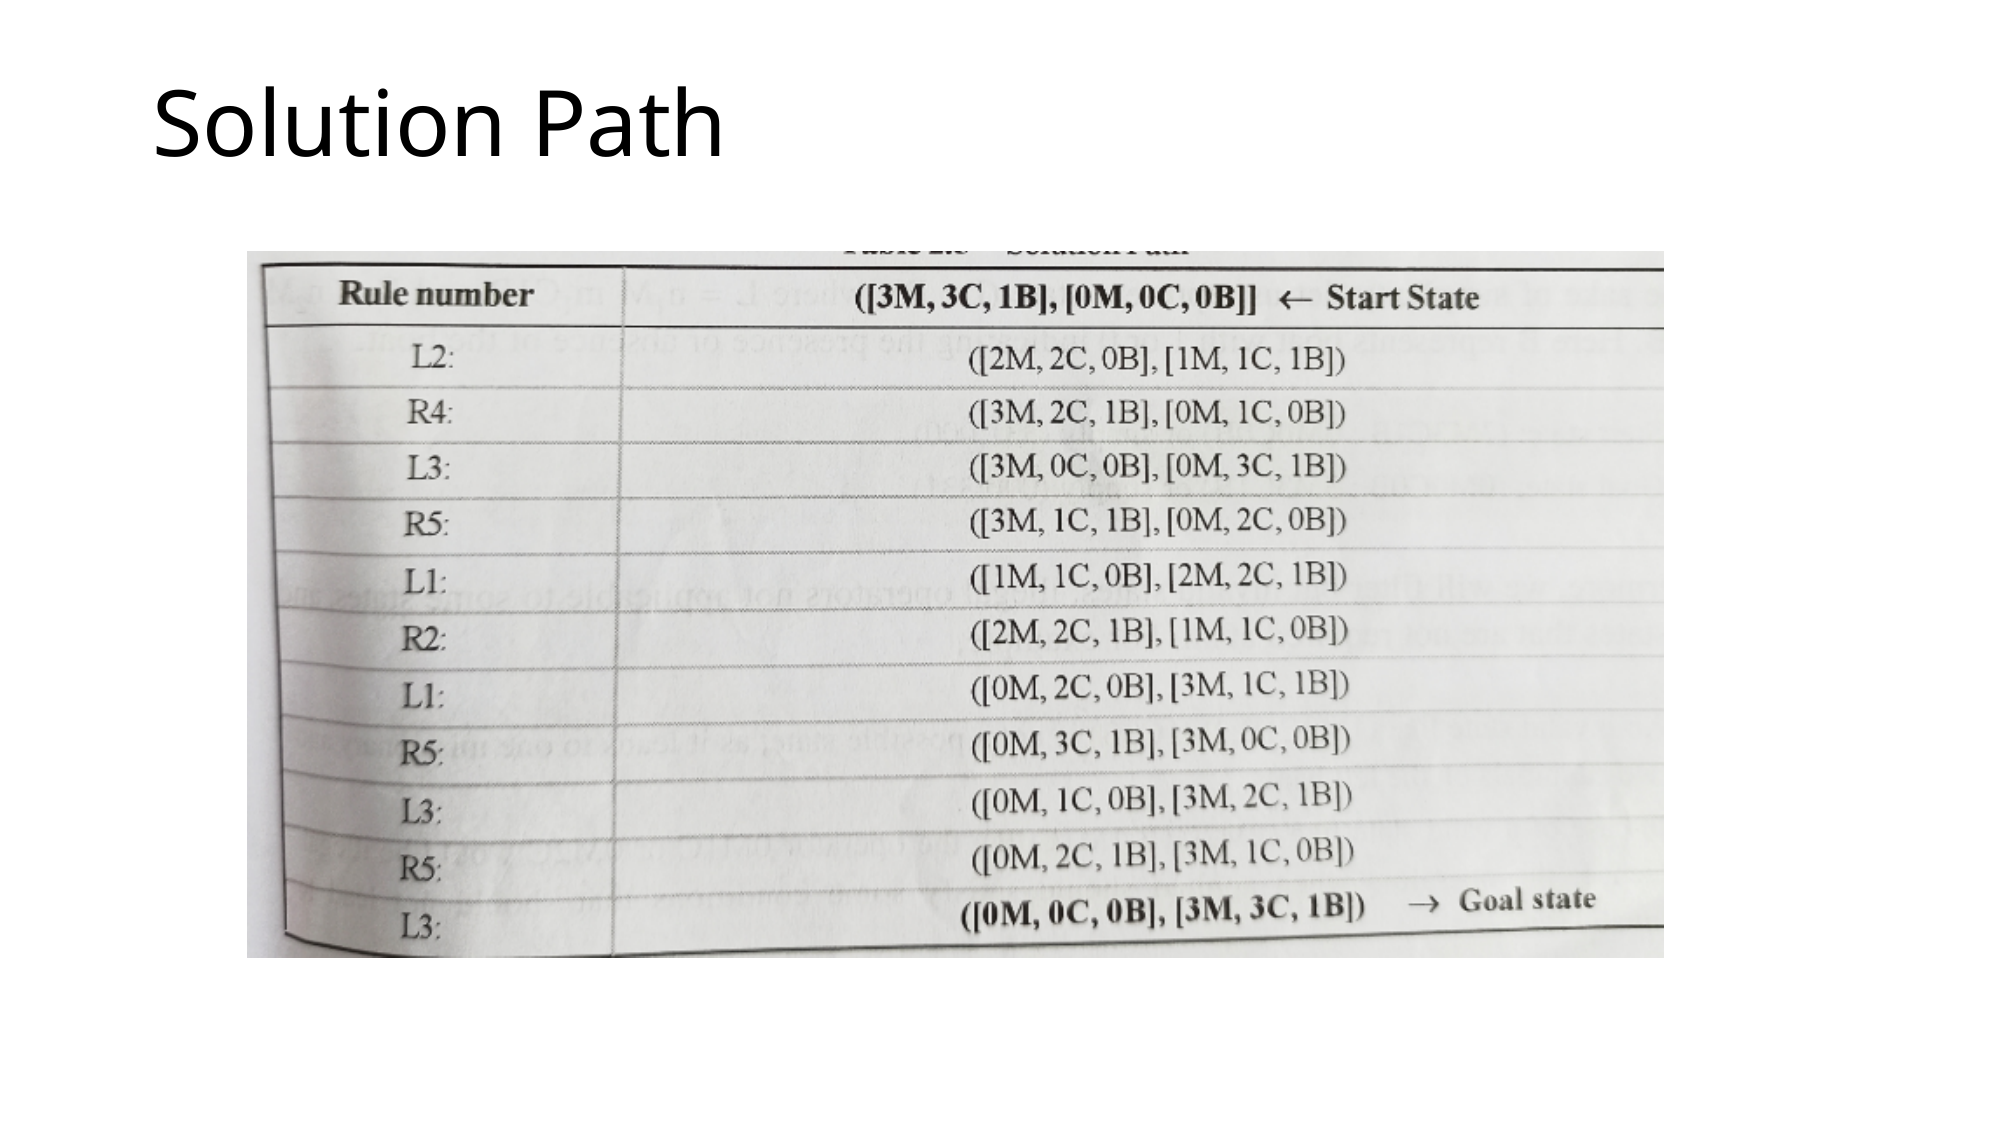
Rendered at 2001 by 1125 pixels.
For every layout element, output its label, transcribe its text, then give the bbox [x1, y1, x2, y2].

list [247, 251, 1664, 958]
title Solution Path [137, 59, 1863, 195]
